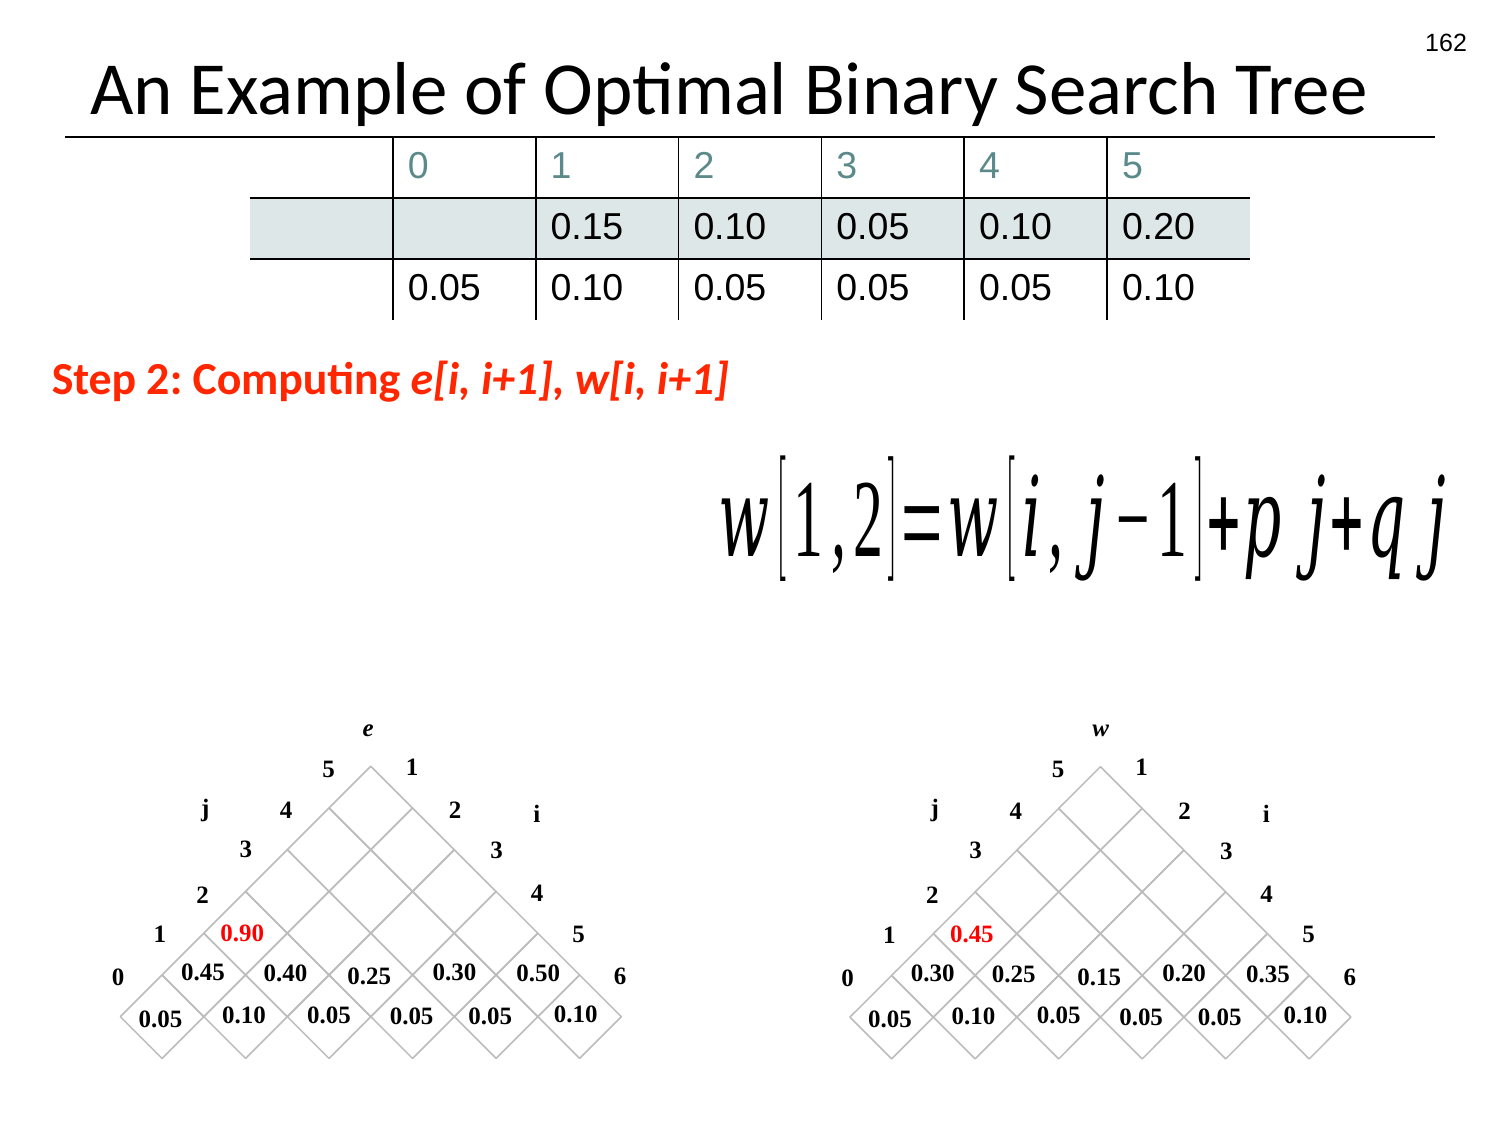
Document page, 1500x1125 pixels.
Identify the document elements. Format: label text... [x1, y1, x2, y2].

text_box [826, 704, 1411, 1047]
text_box Step 2: Computing e[i, i+1], w[i, i+1] [44, 341, 737, 412]
slide_number 162 [1131, 18, 1483, 62]
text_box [96, 703, 681, 1047]
title An Example of Optimal Binary Search Tree [75, 20, 1445, 138]
